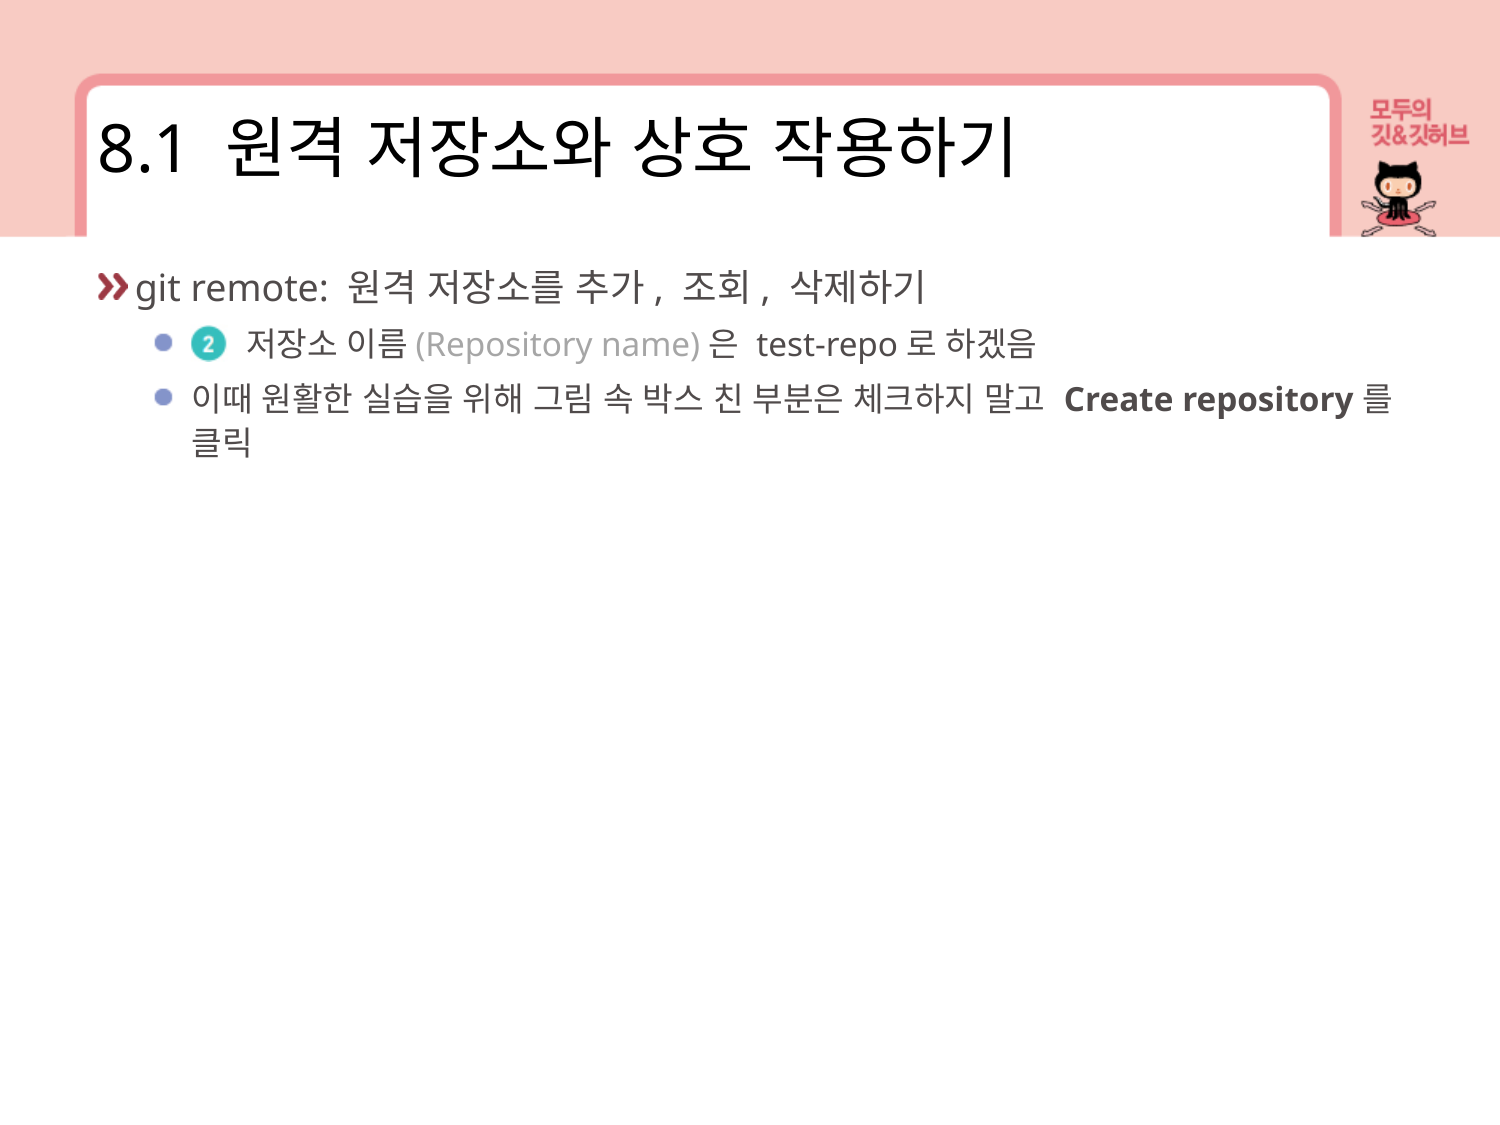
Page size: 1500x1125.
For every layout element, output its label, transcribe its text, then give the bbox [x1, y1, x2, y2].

picture [0, 0, 1500, 1125]
text_box 8.1 원격 저장소와 상호 작용하기 [82, 61, 1413, 193]
text_box git remote: 원격 저장소를 추가, 조회, 삭제하기 저장소 이름(Repository name)은 test-repo로 하겠음 이때 원활한 실습을 위해 그림 속 박스 친 부분은 체크하지 말고 Create repository를 클릭 [82, 252, 1413, 1067]
